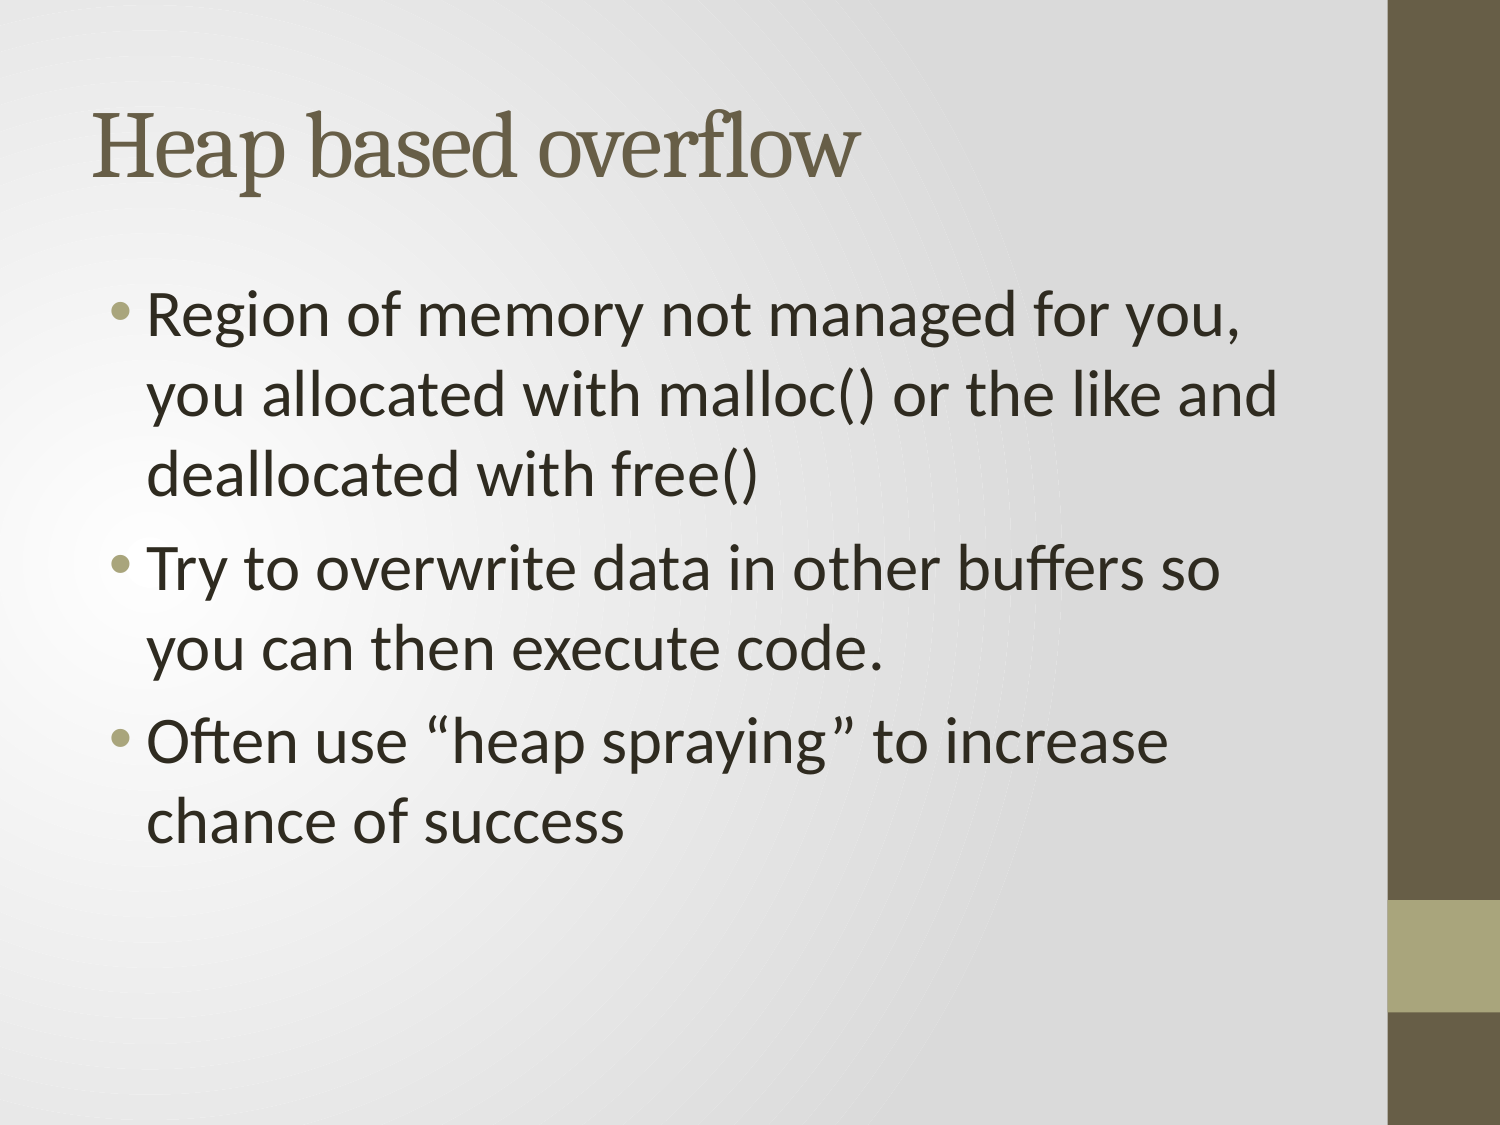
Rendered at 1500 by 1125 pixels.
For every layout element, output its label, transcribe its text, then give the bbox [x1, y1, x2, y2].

title Heap based overflow [75, 45, 1325, 233]
list Region of memory not managed for you, you allocated with malloc() or the like and deallocated with free() Try to overwrite data in other buffers so you can then execute code. Often use “heap spraying” to increase chance of success [75, 262, 1325, 1050]
